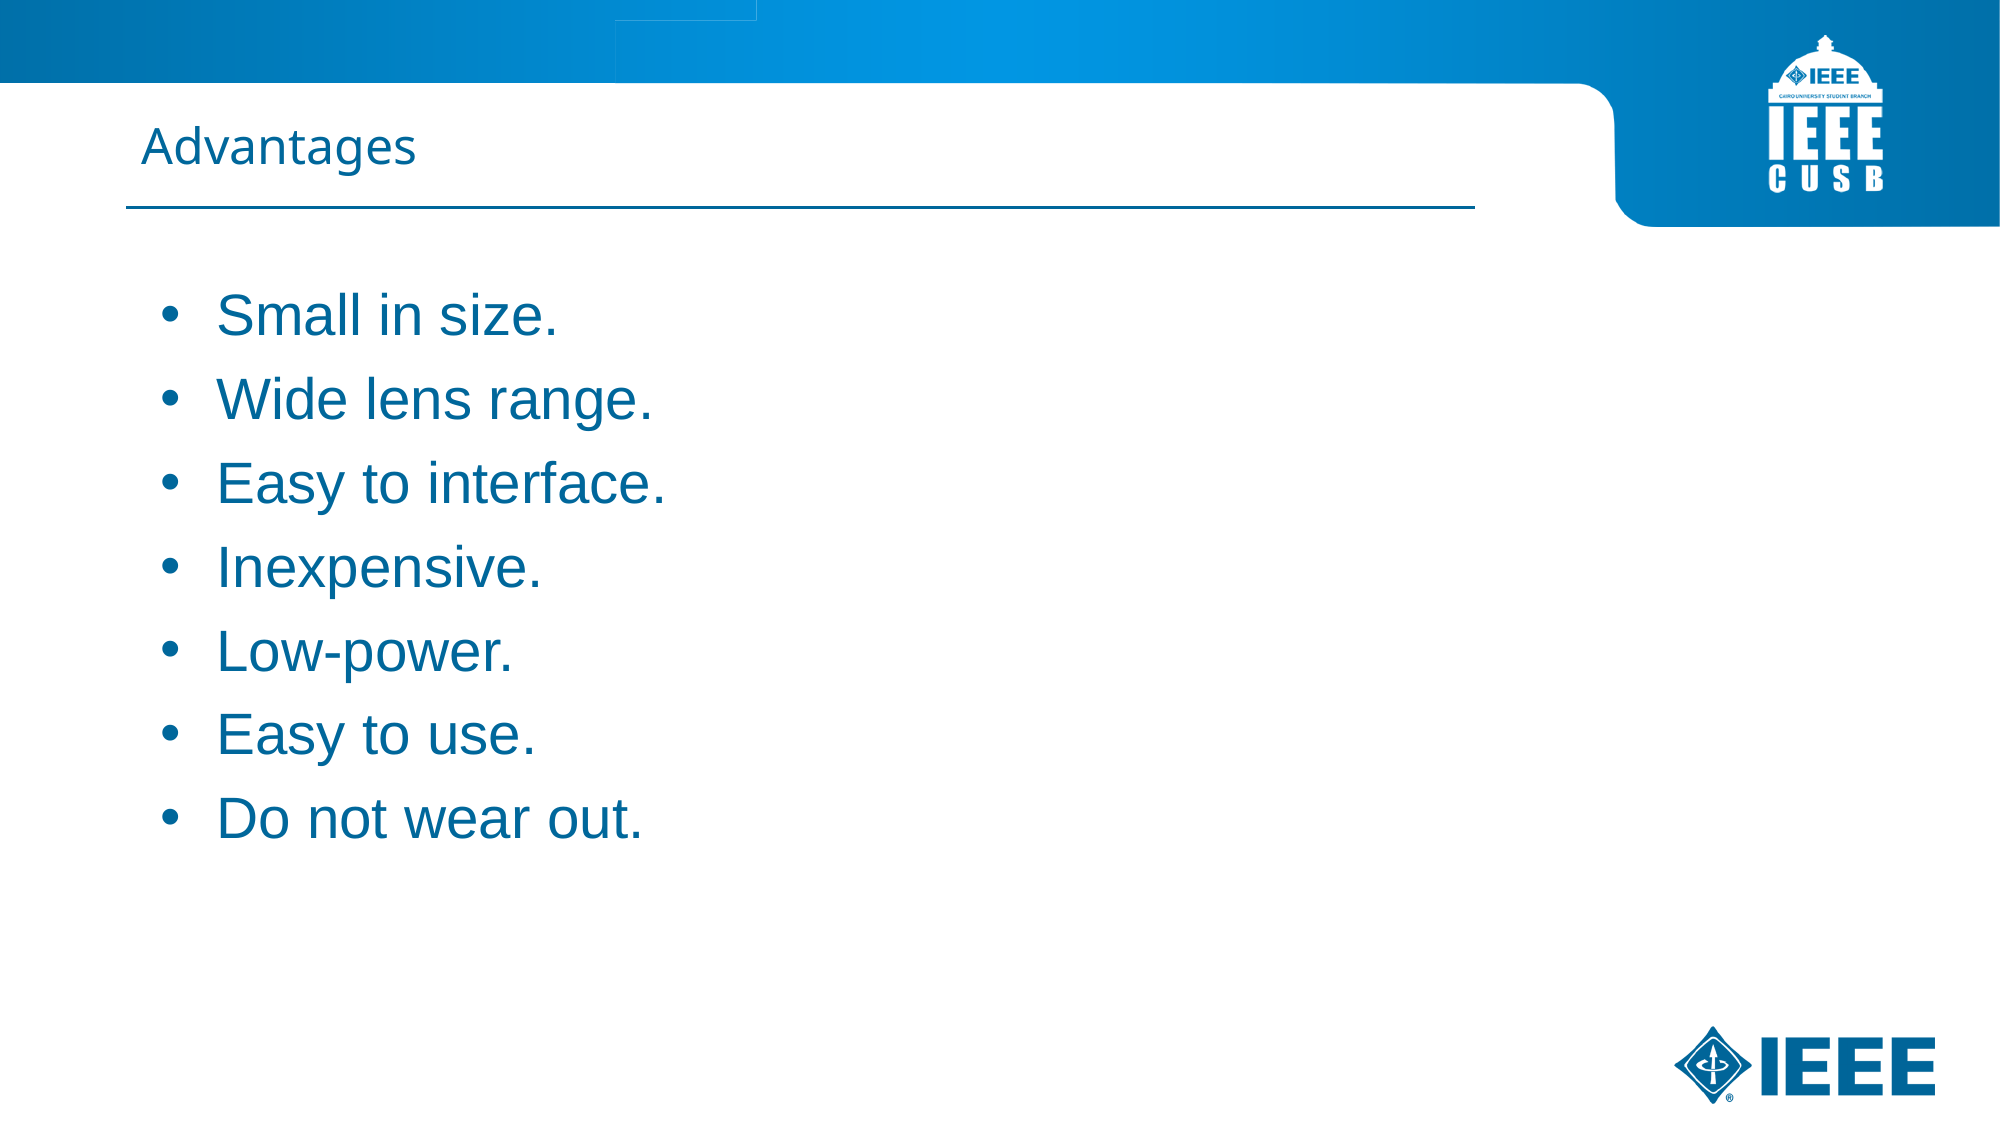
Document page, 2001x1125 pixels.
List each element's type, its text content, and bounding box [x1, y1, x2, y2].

picture [1834, 165, 1849, 192]
picture [1858, 107, 1882, 159]
picture [1802, 165, 1817, 191]
picture [1769, 107, 1783, 159]
picture [1866, 166, 1882, 191]
picture [1674, 1026, 1711, 1064]
picture [1826, 107, 1850, 159]
picture [1708, 1047, 1717, 1084]
picture [1715, 1026, 1935, 1104]
picture [1697, 1060, 1706, 1069]
list Small in size. Wide lens range. Easy to interface. Inexpensive. Low-power. Easy to use. Do not wear out. [126, 277, 1852, 992]
title Advantages [126, 115, 1239, 182]
picture [1908, 1049, 1935, 1084]
picture [1794, 107, 1818, 159]
picture [1674, 1067, 1711, 1104]
picture [1769, 165, 1785, 192]
picture [1769, 36, 1882, 102]
picture [0, 84, 1644, 227]
